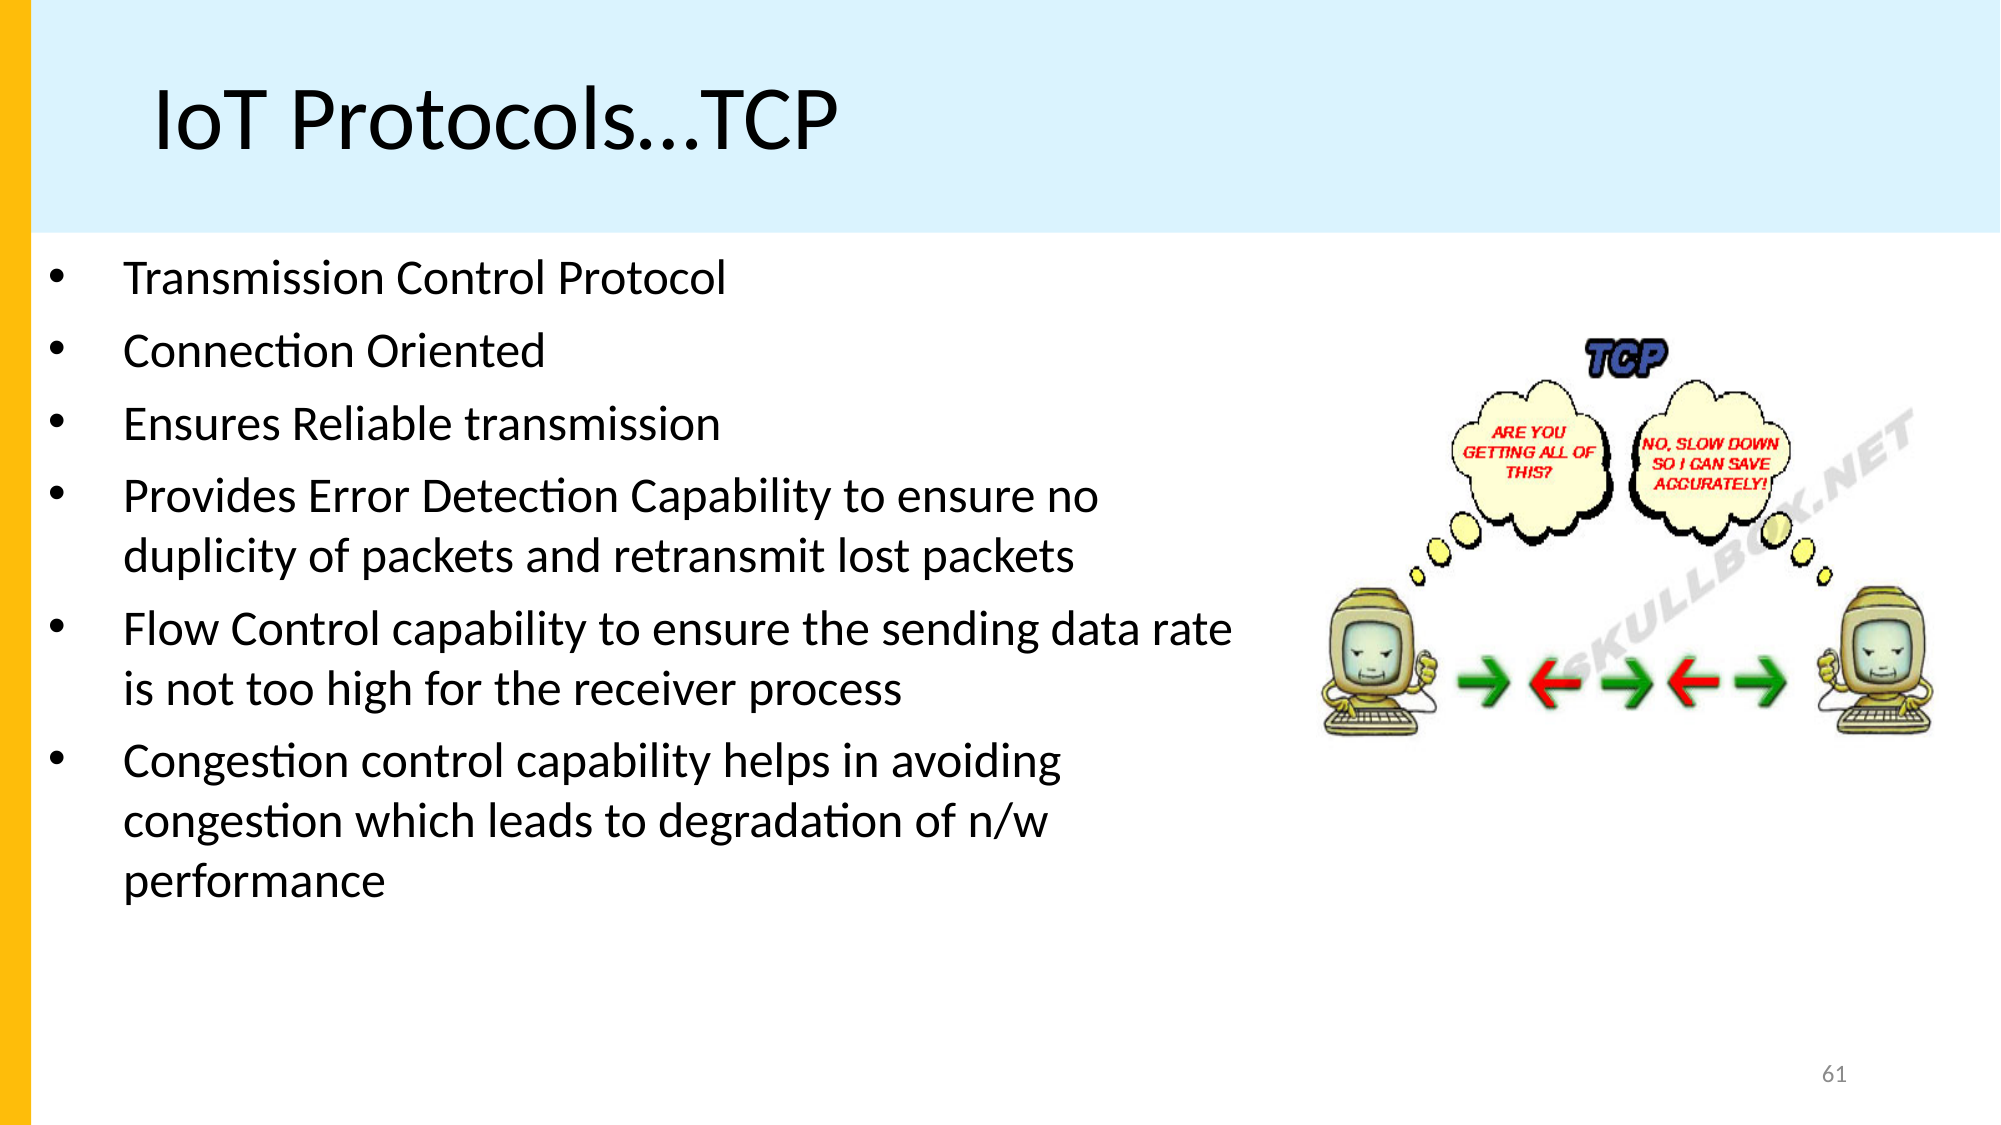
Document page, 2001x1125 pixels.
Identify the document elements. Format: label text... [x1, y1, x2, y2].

title IoT Protocols…TCP [137, 30, 1863, 209]
text_box [0, 0, 32, 1125]
picture [1316, 312, 1939, 811]
text_box Transmission Control Protocol Connection Oriented Ensures Reliable transmission Provides Error Detection Capability to ensure no duplicity of packets and retransmit lost packets Flow Control capability to ensure the sending data rate is not too high for the receiver process Congestion control capability helps in avoiding congestion which leads to degradation of n/w performance [33, 237, 1284, 915]
text_box [32, 0, 2000, 234]
slide_number 61 [1412, 1042, 1863, 1103]
